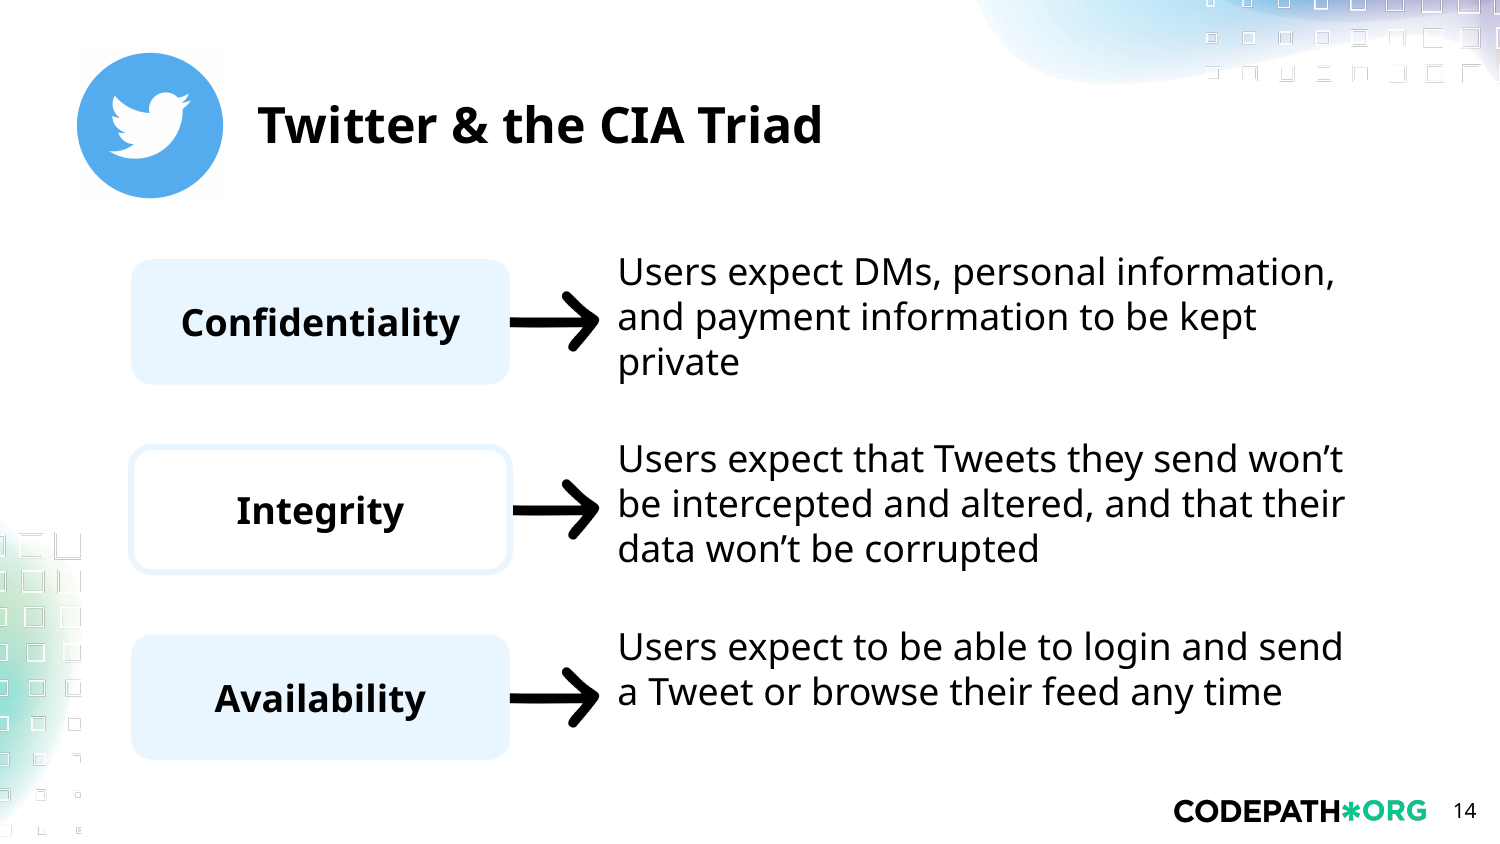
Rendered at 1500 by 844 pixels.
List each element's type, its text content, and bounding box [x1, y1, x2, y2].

text_box Users expect that Tweets they send won’t be intercepted and altered, and that their data won’t be corrupted [602, 420, 1369, 599]
text_box Confidentiality [131, 259, 510, 385]
picture [0, 451, 166, 844]
picture [950, 0, 1500, 96]
picture [1173, 799, 1401, 823]
title Twitter & the CIA Triad [242, 78, 1426, 173]
text_box Integrity [131, 446, 510, 573]
text_box Users expect to be able to login and send a Tweet or browse their feed any time [602, 607, 1369, 787]
picture [509, 289, 603, 355]
slide_number ‹#› [1401, 786, 1492, 837]
text_box Availability [131, 634, 510, 760]
picture [76, 50, 224, 202]
text_box Users expect DMs, personal information, and payment information to be kept private [602, 232, 1369, 412]
picture [509, 664, 603, 730]
picture [509, 477, 603, 543]
